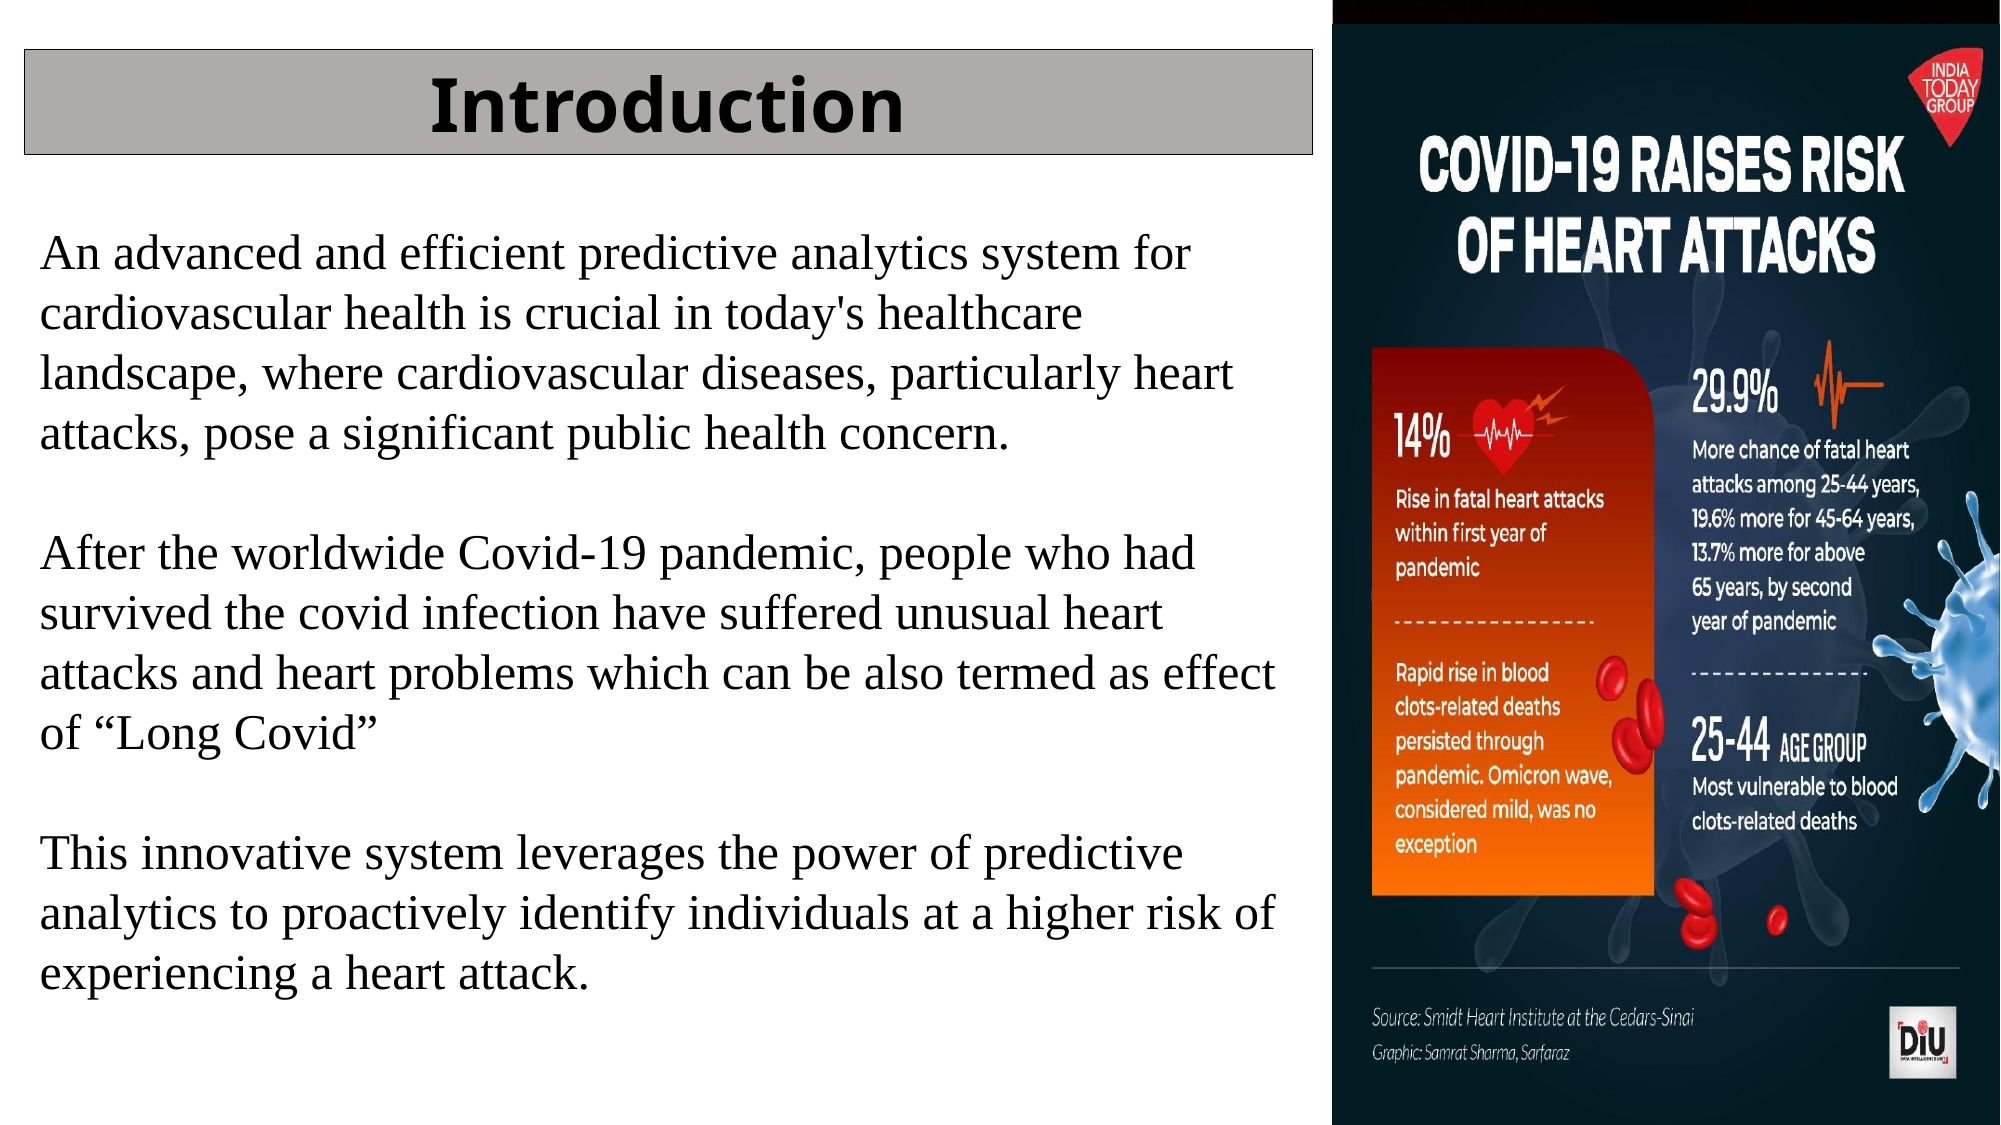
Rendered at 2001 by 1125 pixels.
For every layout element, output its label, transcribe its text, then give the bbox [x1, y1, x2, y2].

picture [1332, 0, 2000, 1125]
text_box An advanced and efficient predictive analytics system for cardiovascular health is crucial in today's healthcare landscape, where cardiovascular diseases, particularly heart attacks, pose a significant public health concern. After the worldwide Covid-19 pandemic, people who had survived the covid infection have suffered unusual heart attacks and heart problems which can be also termed as effect of “Long Covid” This innovative system leverages the power of predictive analytics to proactively identify individuals at a higher risk of experiencing a heart attack. [24, 212, 1313, 1125]
text_box Introduction [24, 49, 1313, 155]
